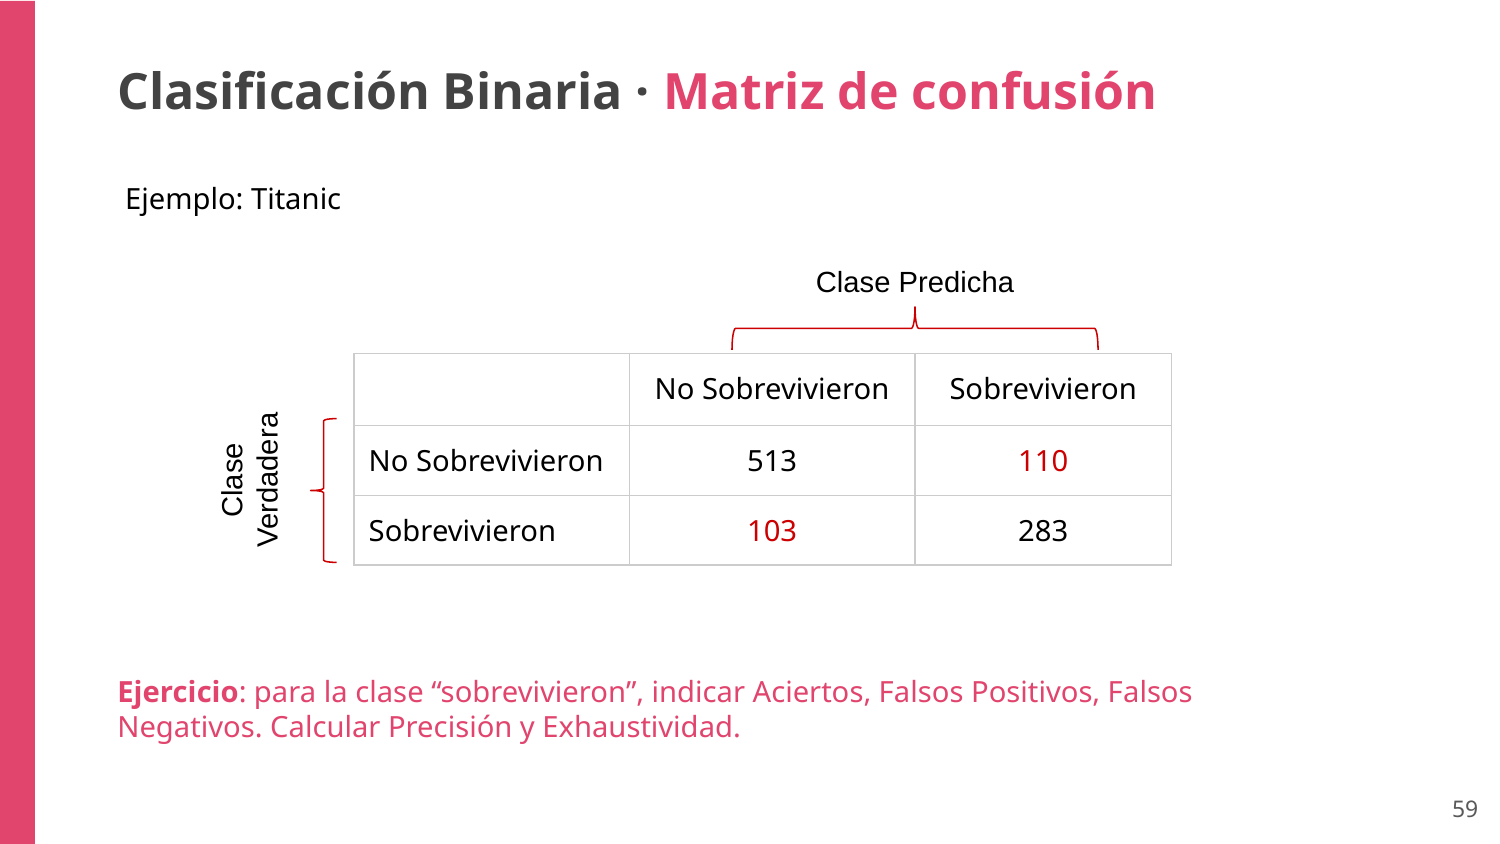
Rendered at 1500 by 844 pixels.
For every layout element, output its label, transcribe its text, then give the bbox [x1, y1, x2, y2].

table_cell 110 [916, 426, 1171, 495]
slide_number ‹#› [1403, 779, 1494, 844]
text_box [731, 306, 1099, 350]
text_box [310, 418, 337, 563]
table_cell Sobrevivieron [355, 496, 629, 564]
text_box Clase Predicha [763, 248, 1067, 323]
table_cell No Sobrevivieron [355, 426, 629, 495]
table_header Sobrevivieron [916, 354, 1171, 425]
text_box Ejercicio: para la clase “sobrevivieron”, indicar Aciertos, Falsos Positivos, Falsos Negativos. Calcular Precisión y Exhaustividad. [102, 658, 1313, 772]
table_header No Sobrevivieron [630, 354, 914, 425]
text_box Ejemplo: Titanic [110, 165, 413, 240]
table_cell 283 [916, 496, 1171, 564]
text_box Clasificación Binaria · Matriz de confusión [102, 44, 1448, 133]
table_header [355, 354, 629, 425]
table_cell 513 [630, 426, 914, 495]
table_cell 103 [630, 496, 914, 564]
text_box Clase Verdadera [198, 365, 337, 596]
